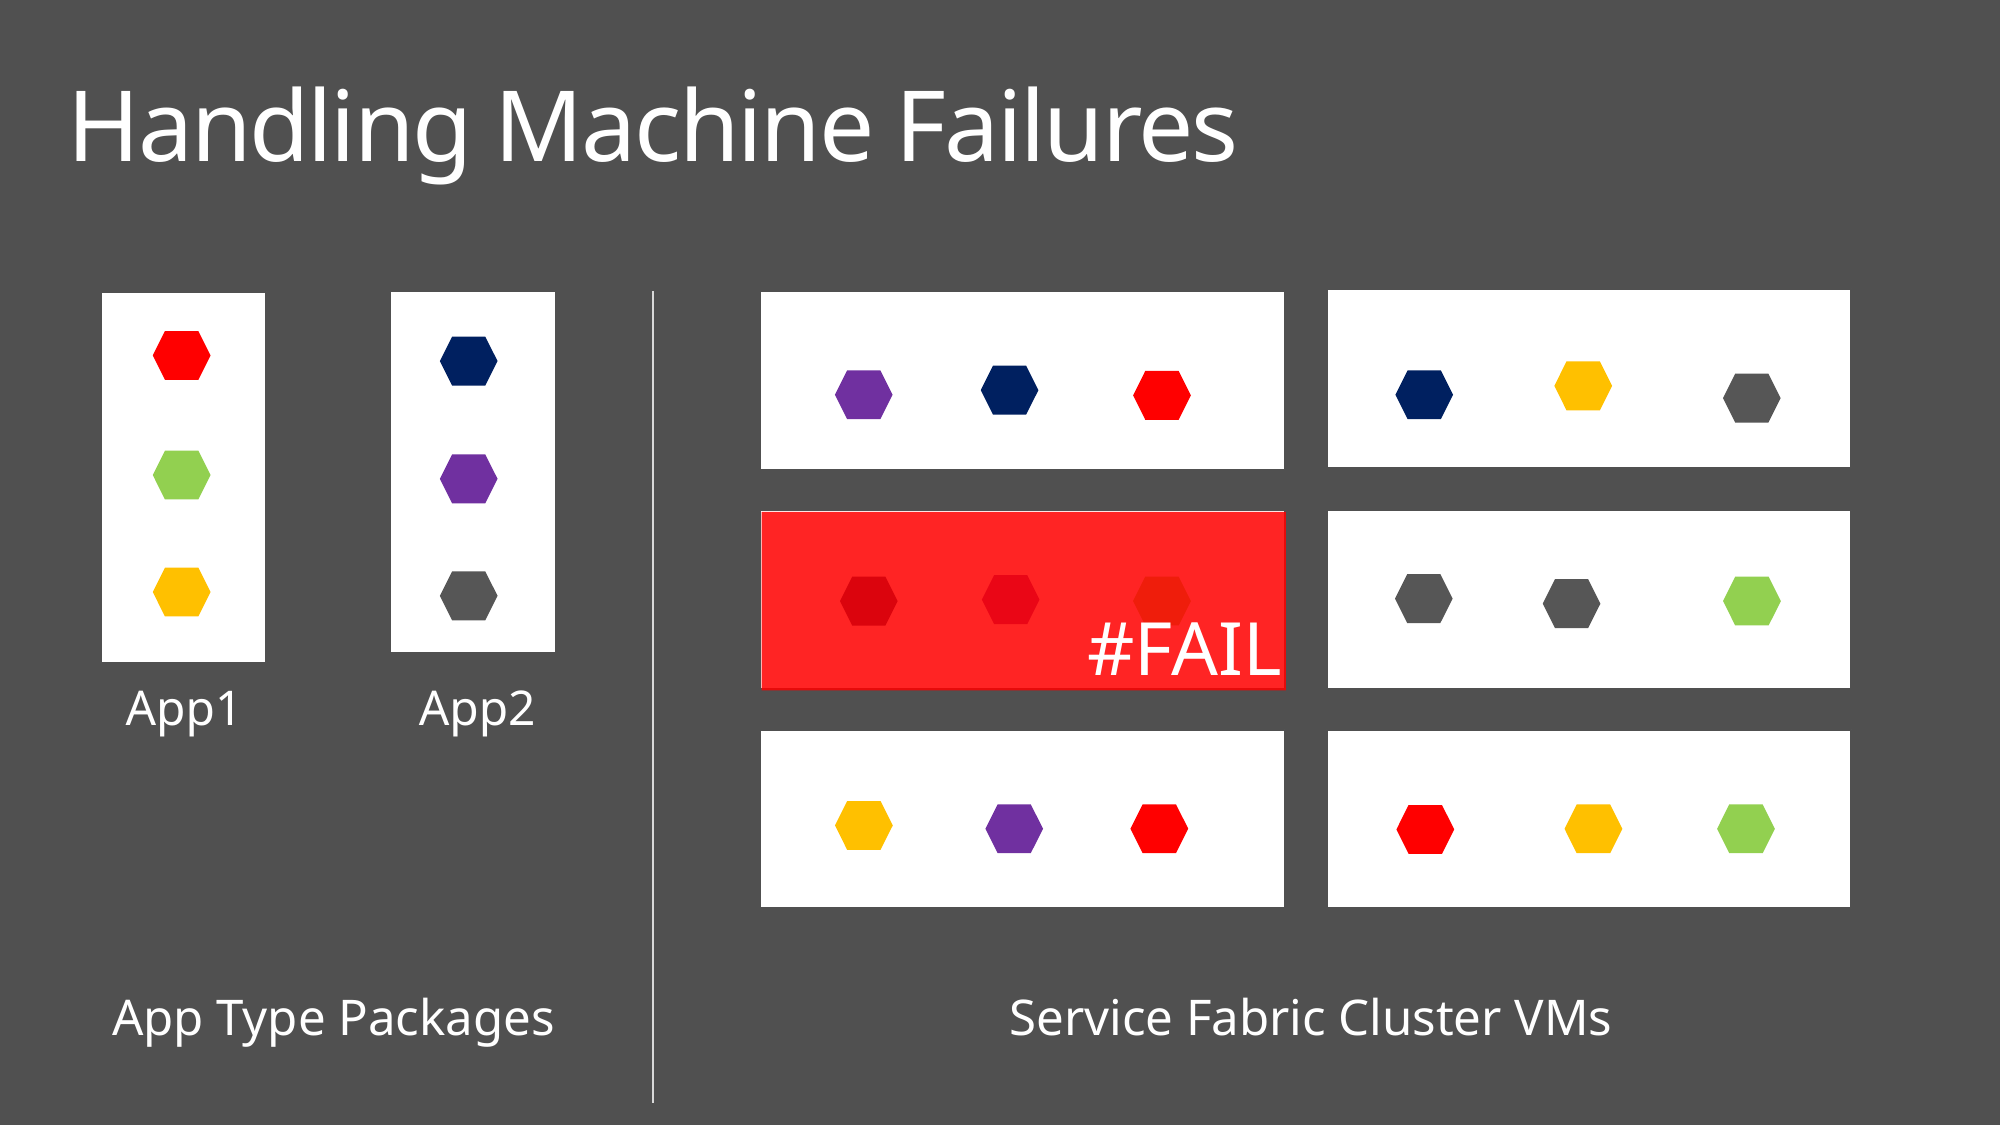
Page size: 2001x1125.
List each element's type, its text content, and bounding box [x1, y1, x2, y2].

text_box #FAIL [1057, 588, 1334, 715]
text_box [1394, 369, 1454, 420]
text_box [1326, 729, 1852, 909]
text_box [1553, 360, 1613, 412]
text_box [984, 803, 1044, 854]
text_box App Type Packages [43, 969, 623, 1070]
text_box [759, 290, 1285, 470]
text_box [1394, 573, 1454, 624]
text_box [152, 566, 212, 618]
text_box [1129, 803, 1189, 854]
text_box [389, 290, 556, 654]
text_box [980, 364, 1040, 416]
text_box [1563, 803, 1624, 854]
text_box [152, 449, 212, 501]
text_box [1132, 370, 1192, 421]
text_box [834, 369, 894, 420]
text_box [1542, 578, 1602, 629]
text_box [1326, 510, 1852, 690]
text_box [834, 800, 894, 851]
text_box Service Fabric Cluster VMs [703, 969, 1918, 1070]
text_box [1326, 288, 1852, 468]
text_box [152, 330, 212, 381]
text_box [1395, 804, 1455, 855]
text_box [100, 291, 267, 660]
text_box App2 [389, 660, 583, 759]
text_box [439, 570, 499, 622]
text_box [759, 729, 1285, 909]
title Handling Machine Failures [43, 62, 1919, 207]
text_box App1 [96, 660, 289, 759]
text_box [1716, 803, 1776, 854]
text_box [761, 511, 1287, 691]
text_box [439, 335, 499, 387]
text_box [1722, 575, 1782, 627]
text_box [439, 453, 499, 505]
text_box [1722, 372, 1782, 424]
